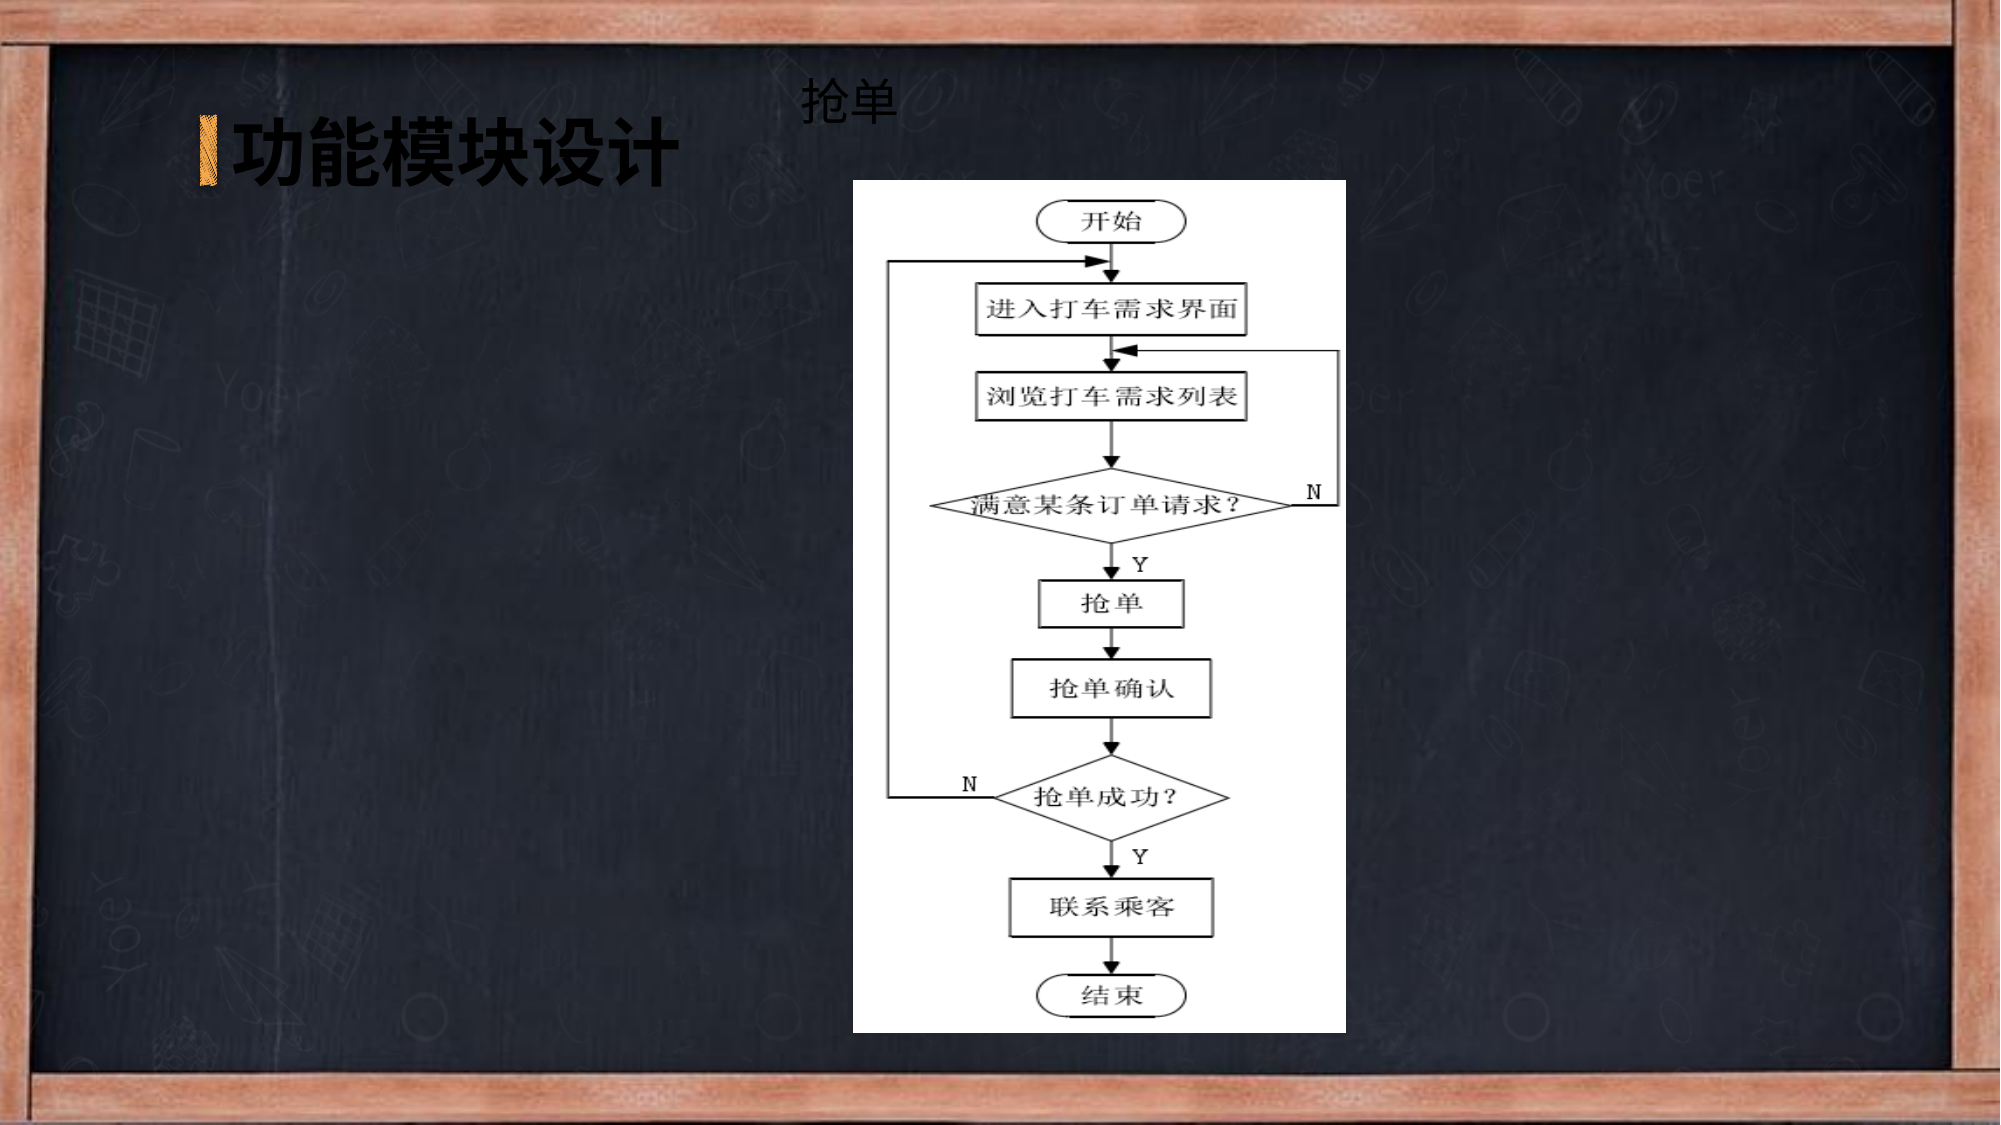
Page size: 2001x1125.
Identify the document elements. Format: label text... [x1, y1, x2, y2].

text_box 功能模块设计 [216, 97, 697, 203]
text_box [198, 113, 218, 186]
picture [0, 0, 2000, 1125]
text_box 抢单 [785, 60, 1159, 138]
